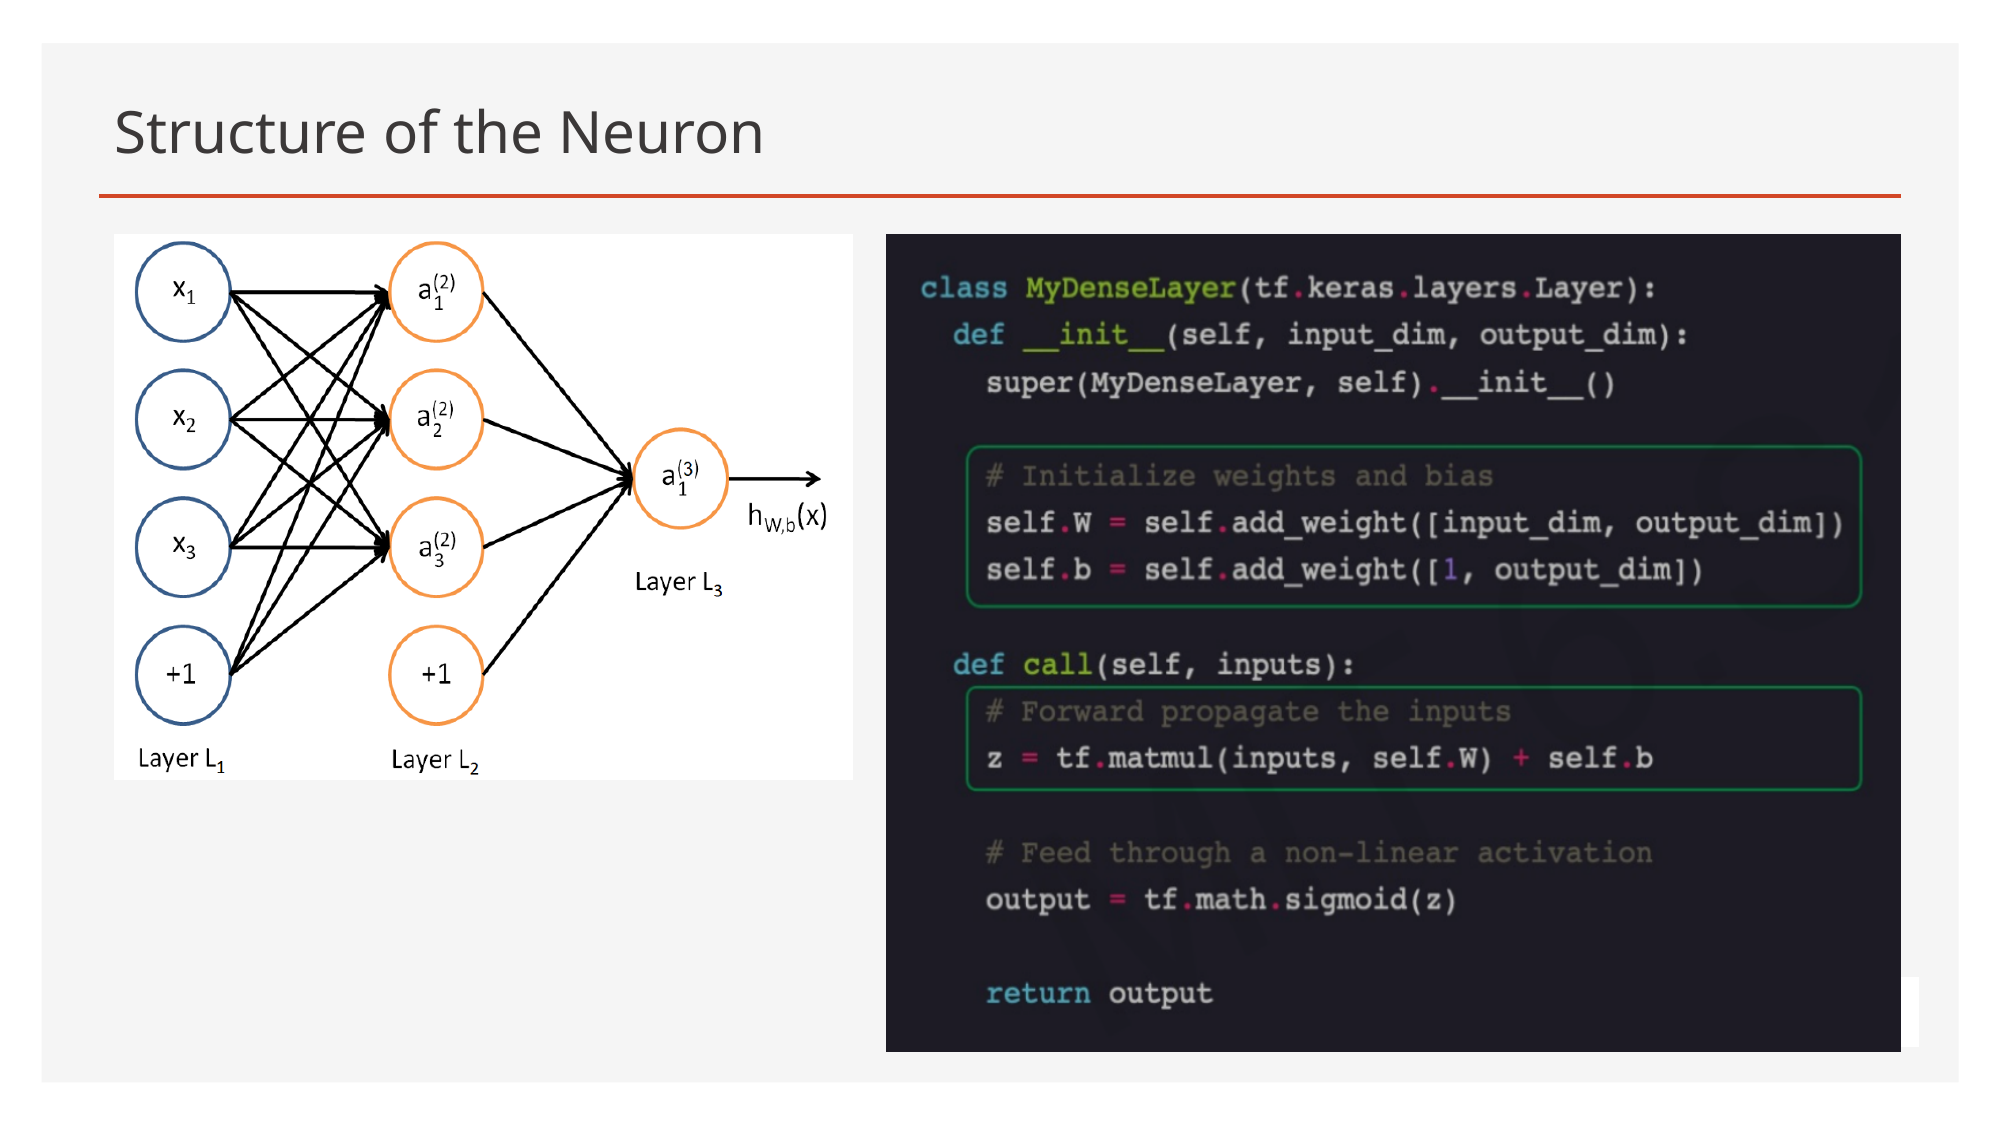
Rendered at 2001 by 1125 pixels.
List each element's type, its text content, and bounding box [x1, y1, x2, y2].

picture [114, 234, 853, 780]
picture [885, 234, 1920, 1052]
title Structure of the Neuron [99, 73, 1901, 197]
